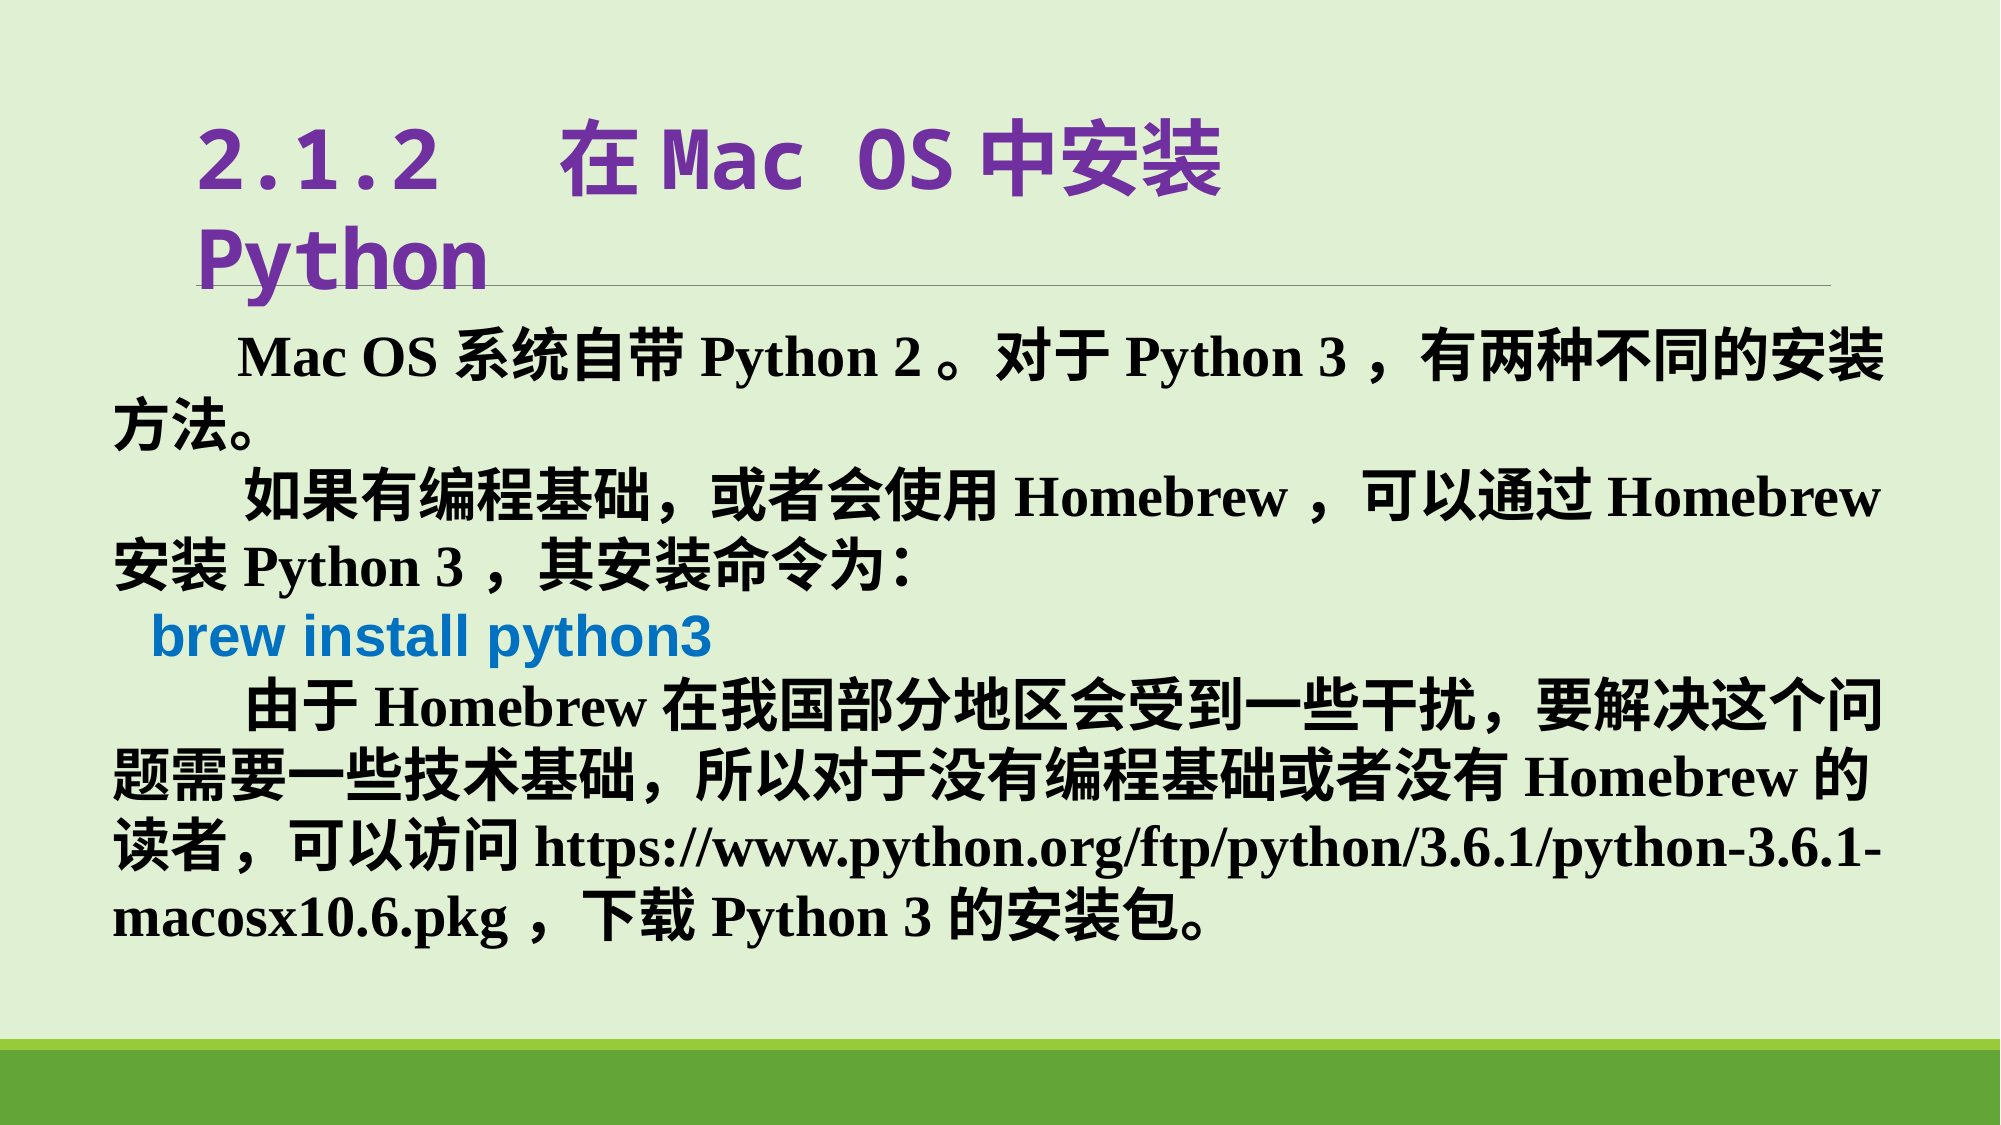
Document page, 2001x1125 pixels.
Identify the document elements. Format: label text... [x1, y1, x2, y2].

list Mac OS系统自带Python 2。对于Python 3，有两种不同的安装方法。 如果有编程基础，或者会使用Homebrew，可以通过Homebrew安装Python 3，其安装命令为： brew install python3 由于Homebrew在我国部分地区会受到一些干扰，要解决这个问题需要一些技术基础，所以对于没有编程基础或者没有Homebrew的读者，可以访问https://www.python.org/ftp/python/3.6.1/python-3.6.1-macosx10.6.pkg，下载Python 3的安装包。 [97, 306, 1918, 960]
title 2.1.2 在Mac OS中安装Python [180, 98, 1329, 306]
